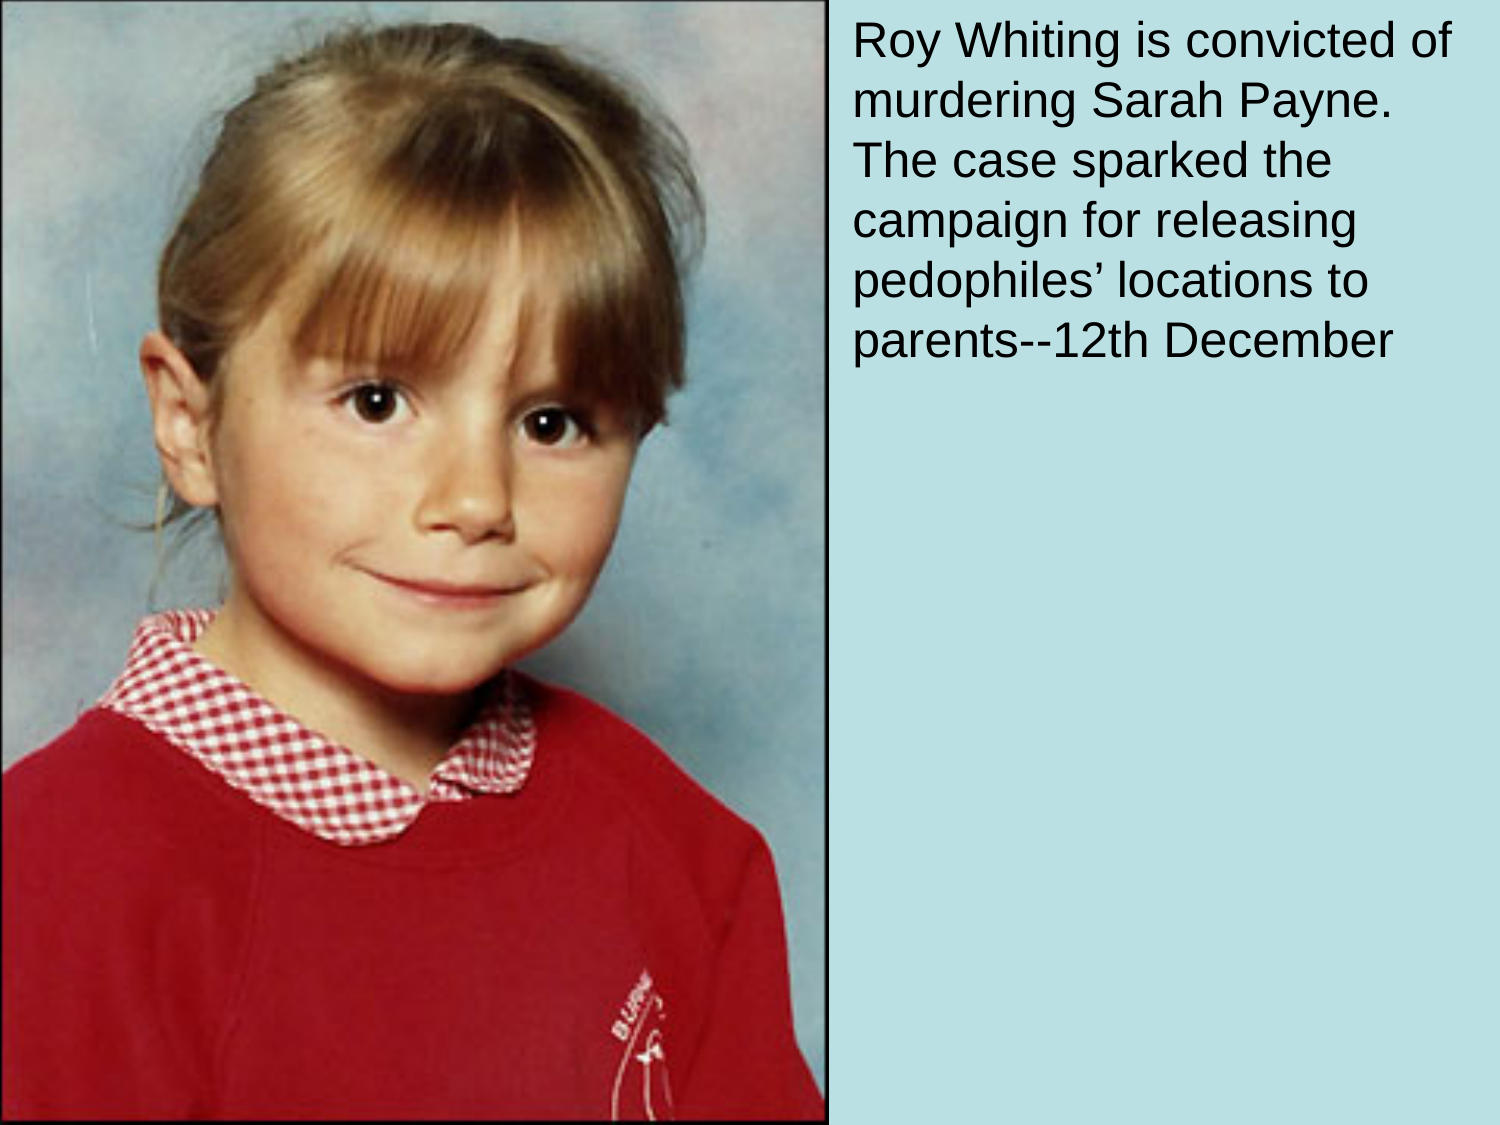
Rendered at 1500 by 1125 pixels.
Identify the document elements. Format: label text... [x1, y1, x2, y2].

text_box Roy Whiting is convicted of murdering Sarah Payne. The case sparked the campaign for releasing pedophiles’ locations to parents--12th December [837, 0, 1500, 375]
picture [0, 0, 829, 1125]
